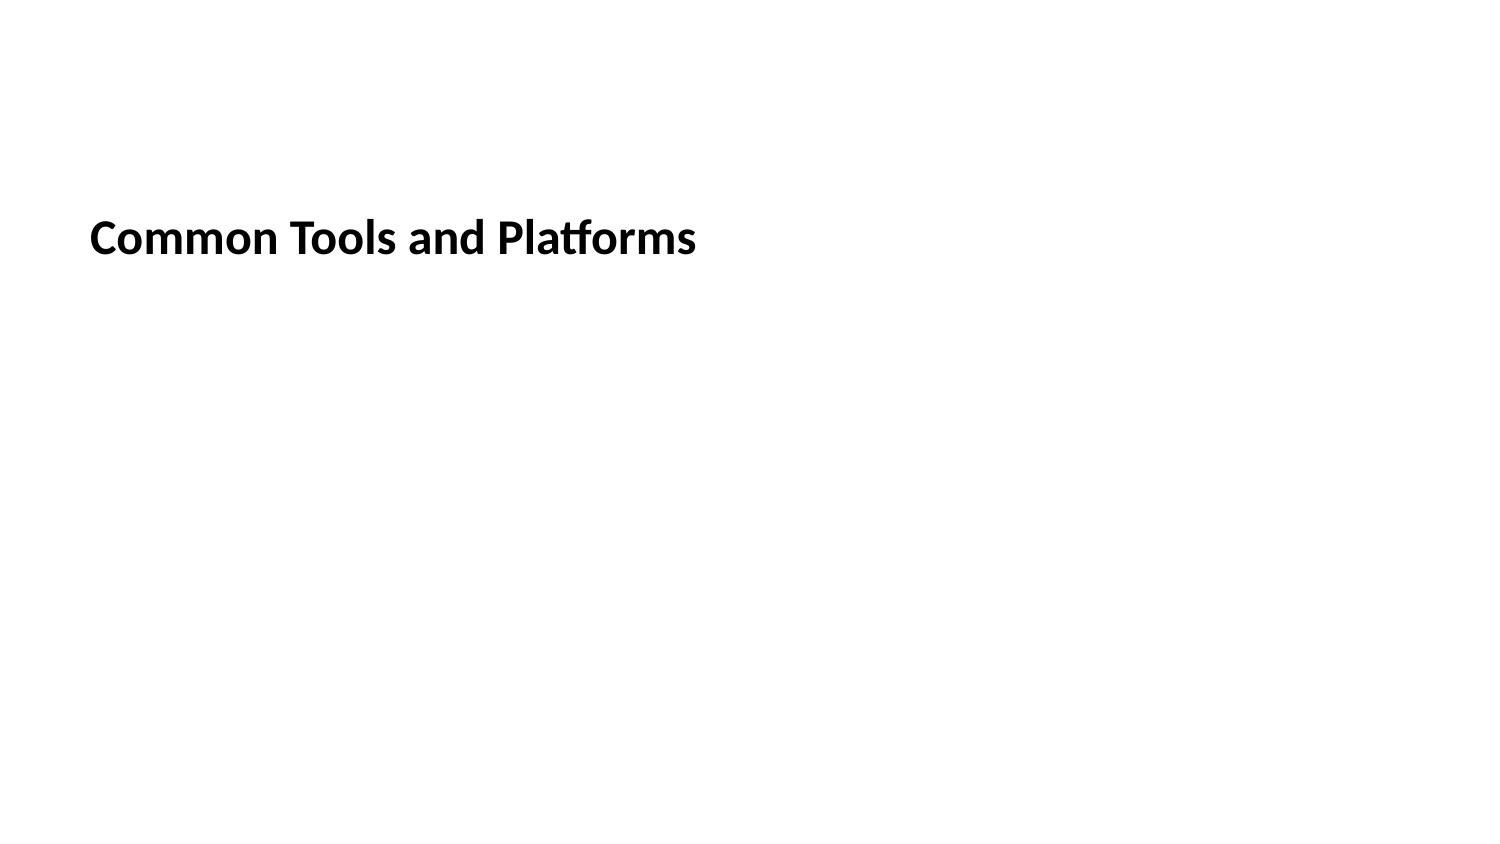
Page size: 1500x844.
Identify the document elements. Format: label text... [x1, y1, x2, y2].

list Common Tools and Platforms [75, 196, 1425, 754]
